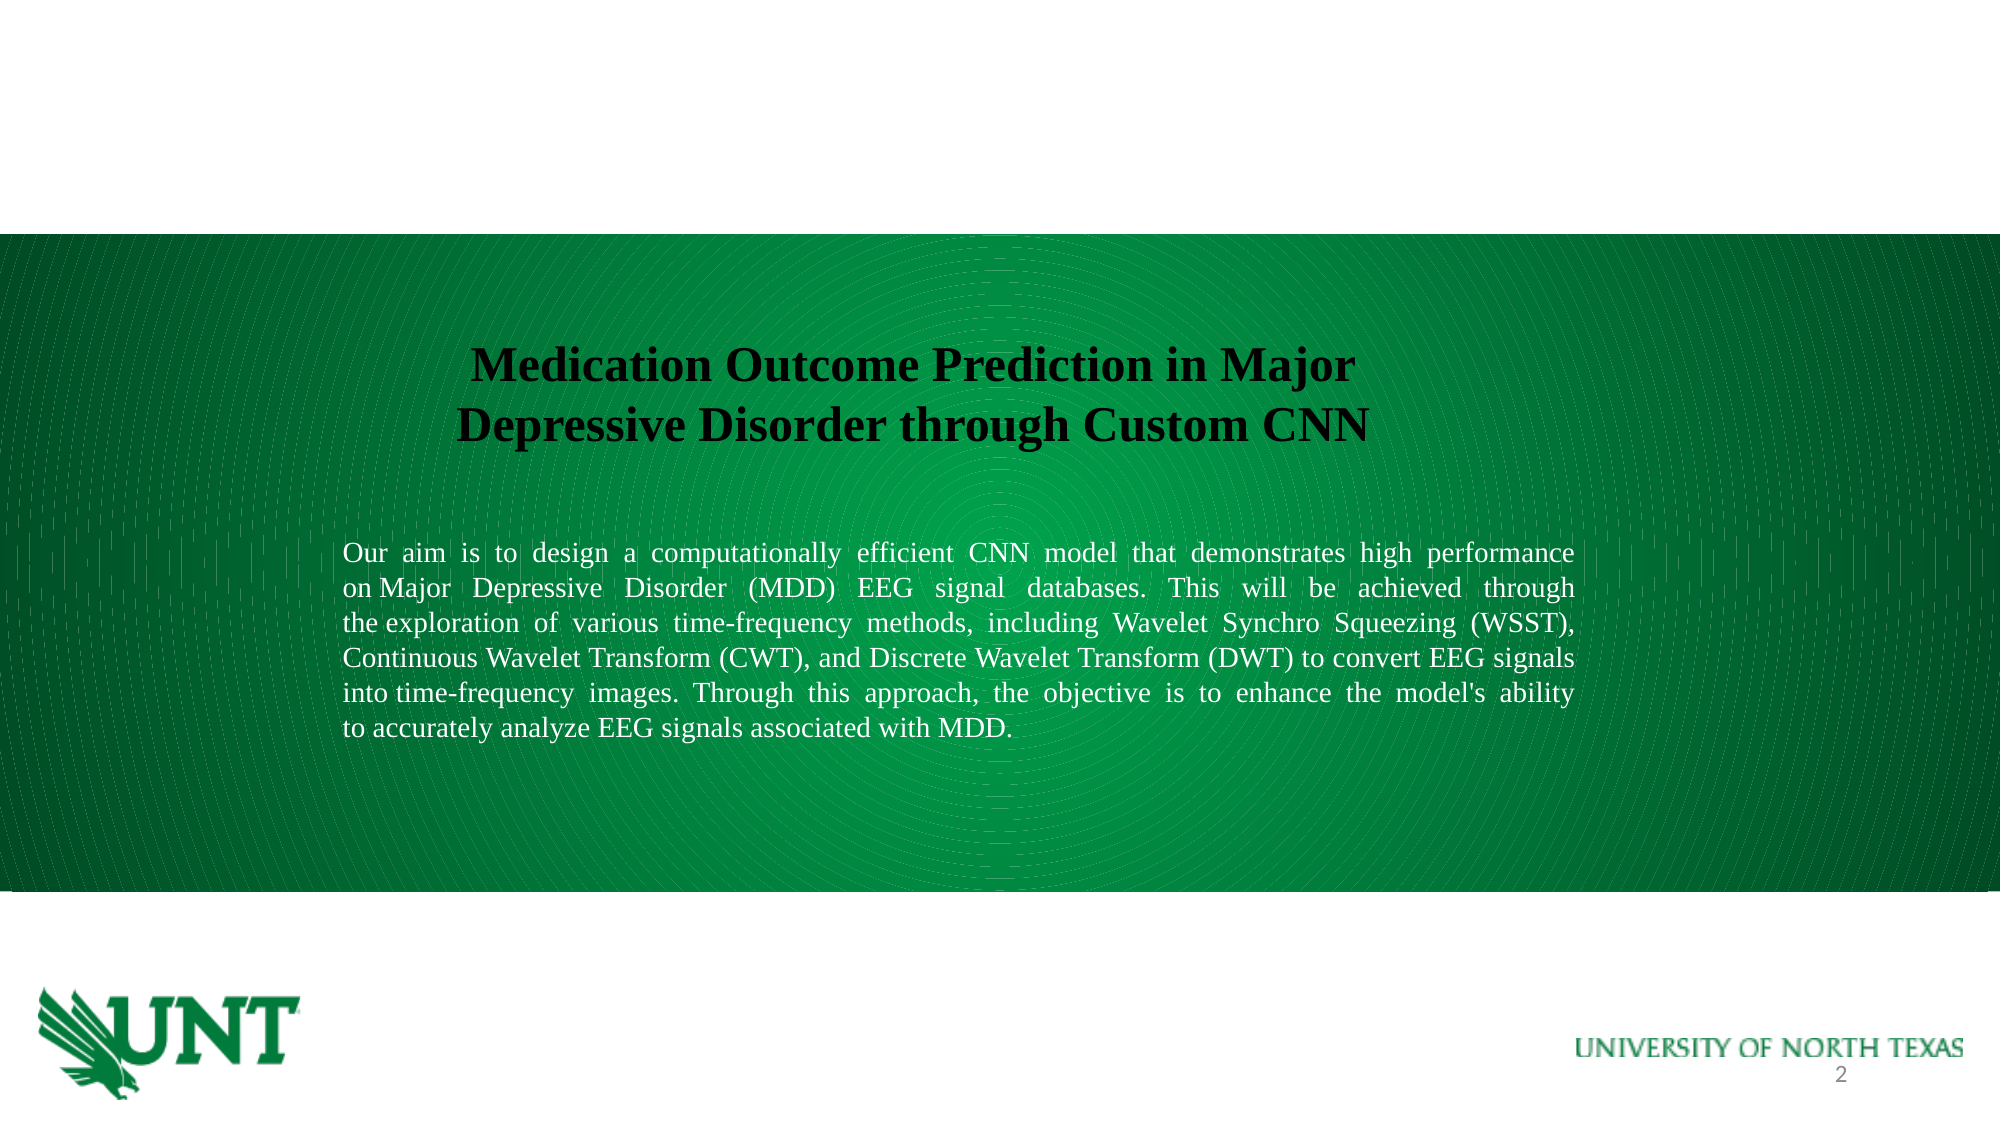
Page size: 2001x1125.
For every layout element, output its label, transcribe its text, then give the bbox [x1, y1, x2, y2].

text_box Medication Outcome Prediction in Major Depressive Disorder through Custom CNN [300, 324, 1527, 460]
slide_number 2 [1412, 1042, 1863, 1103]
list Our aim is to design a computationally efficient CNN model that demonstrates high performance on Major Depressive Disorder (MDD) EEG signal databases. This will be achieved through the exploration of various time-frequency methods, including Wavelet Synchro Squeezing (WSST), Continuous Wavelet Transform (CWT), and Discrete Wavelet Transform (DWT) to convert EEG signals into time-frequency images. Through this approach, the objective is to enhance the model's ability to accurately analyze EEG signals associated with MDD. [327, 525, 1592, 782]
picture [1575, 1038, 1963, 1057]
text_box [0, 233, 2000, 892]
picture [37, 986, 301, 1100]
